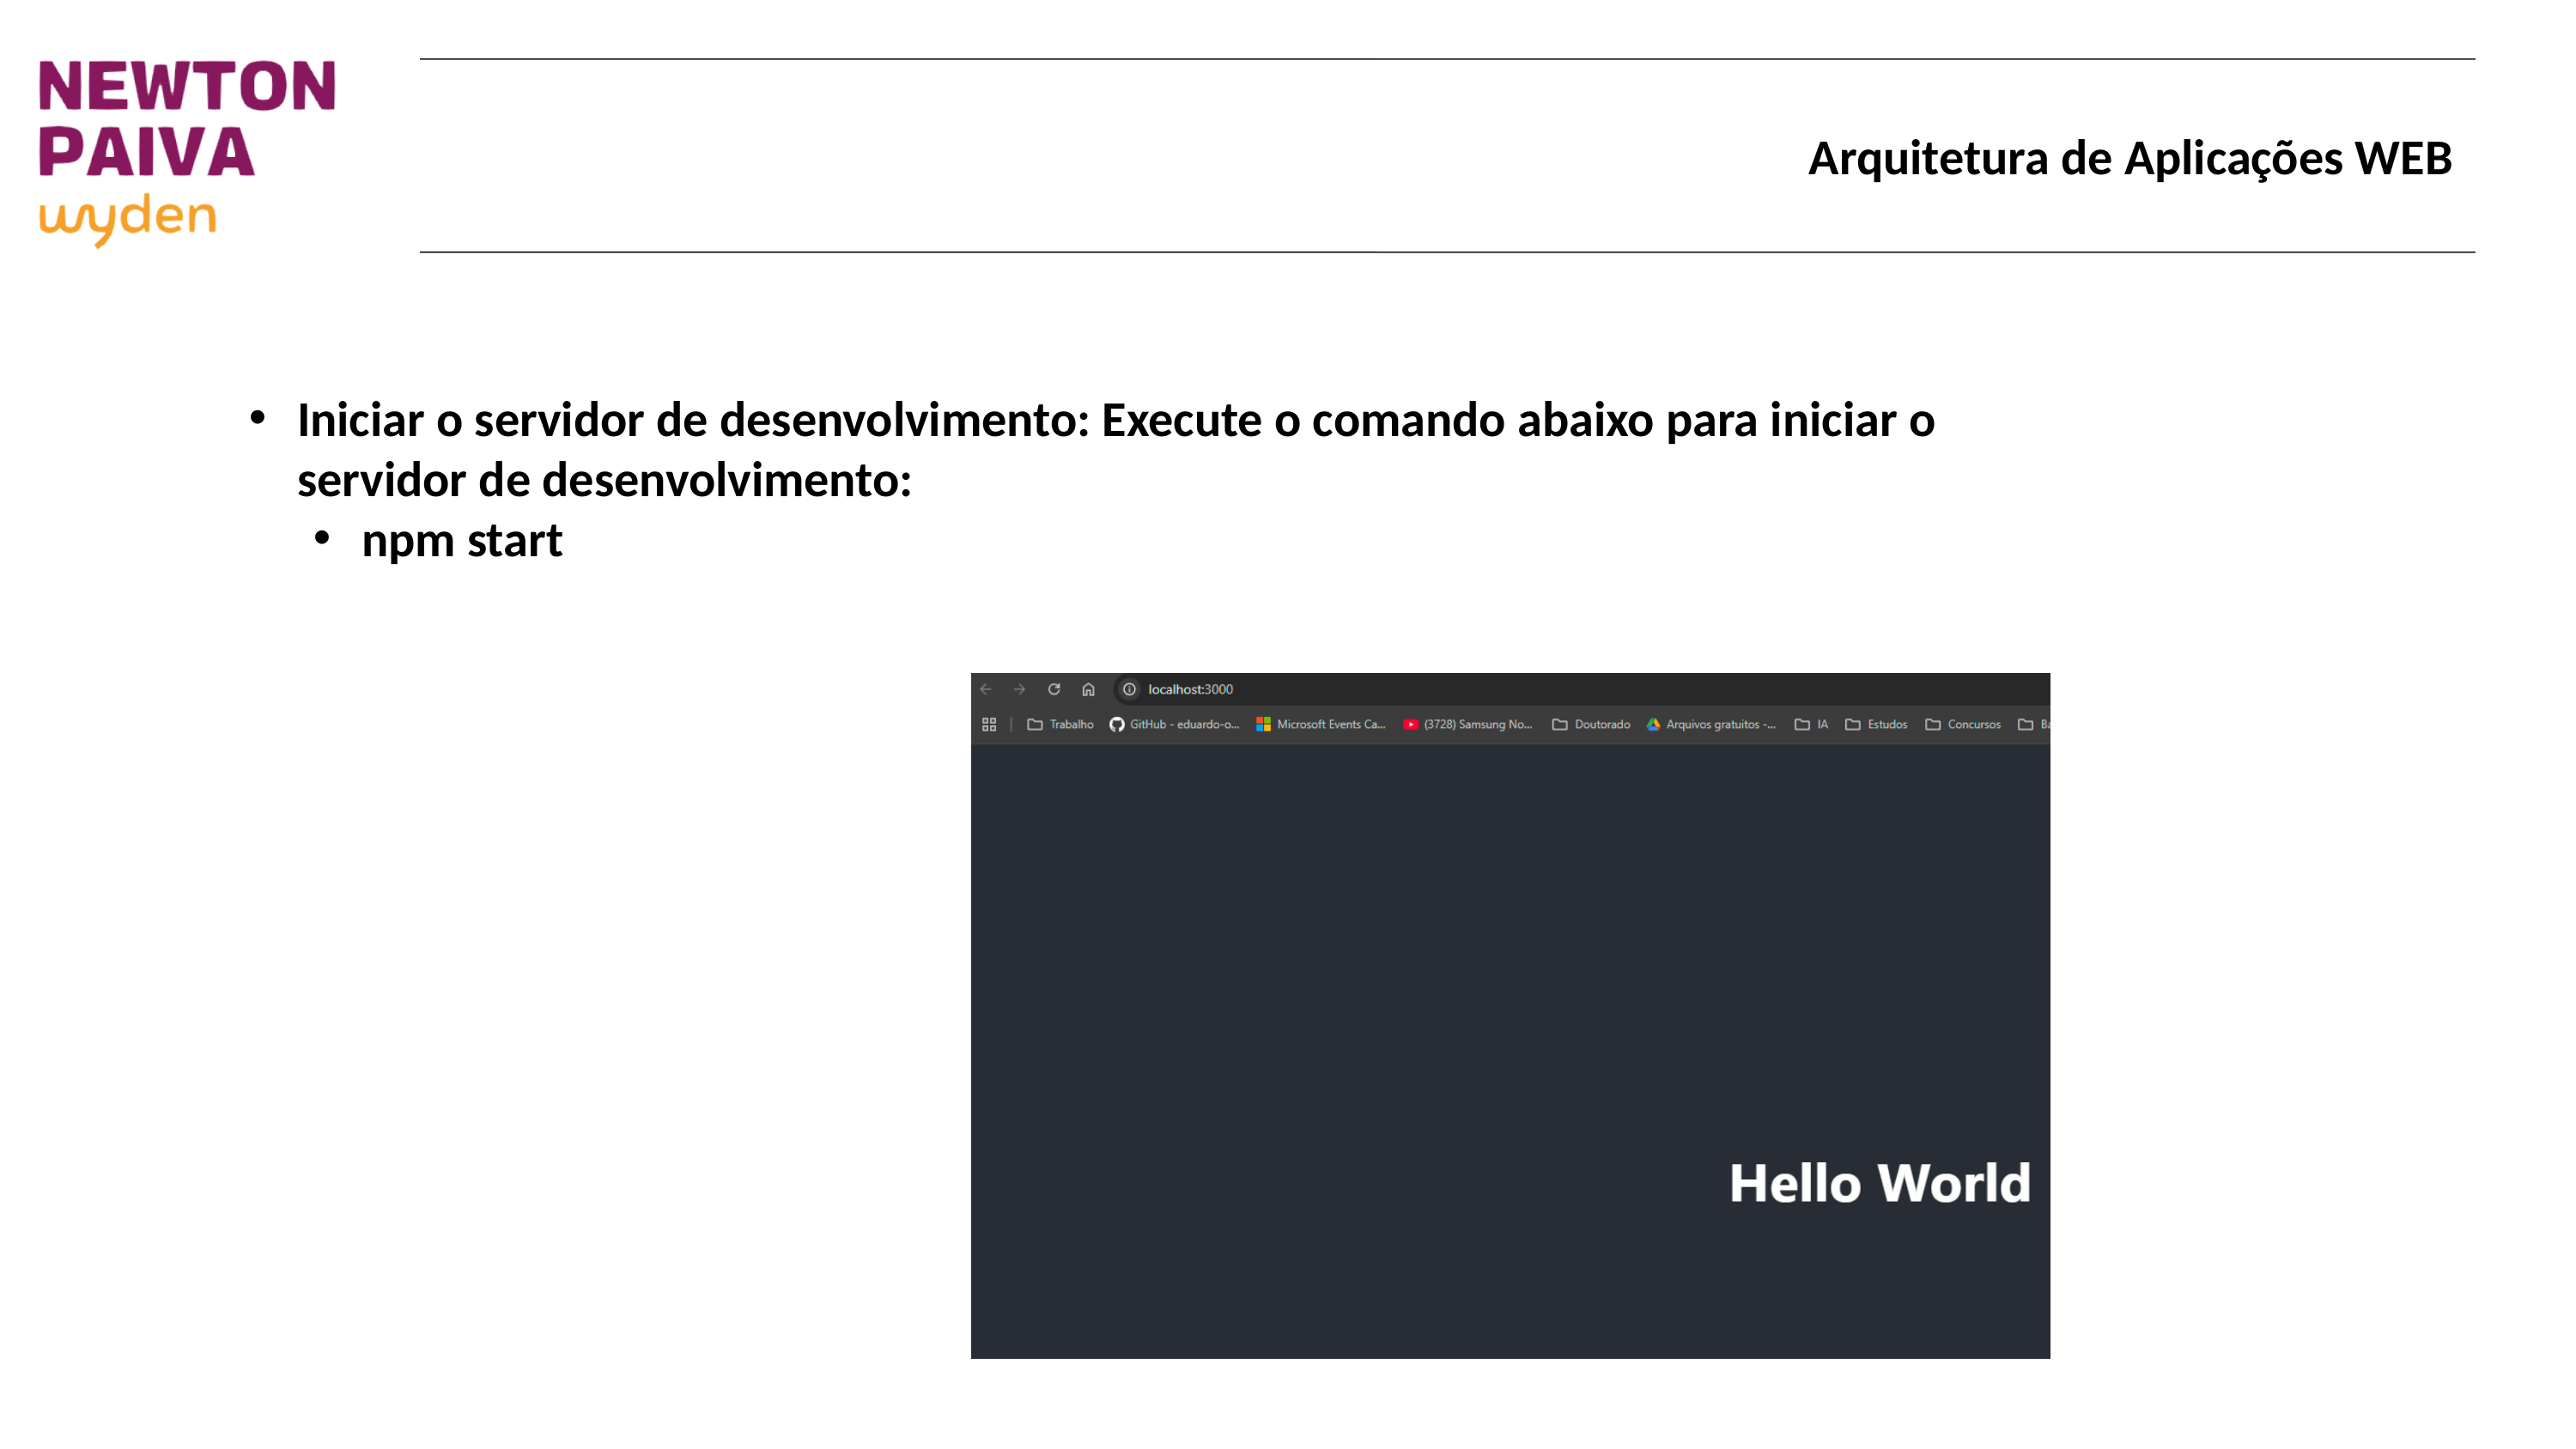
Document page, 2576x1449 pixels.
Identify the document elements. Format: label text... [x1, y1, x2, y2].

picture [0, 4, 368, 281]
picture [971, 673, 2050, 1360]
text_box Iniciar o servidor de desenvolvimento: Execute o comando abaixo para iniciar o servidor de desenvolvimento: npm start [235, 379, 2050, 634]
text_box Arquitetura de Aplicações WEB [1796, 118, 2466, 191]
